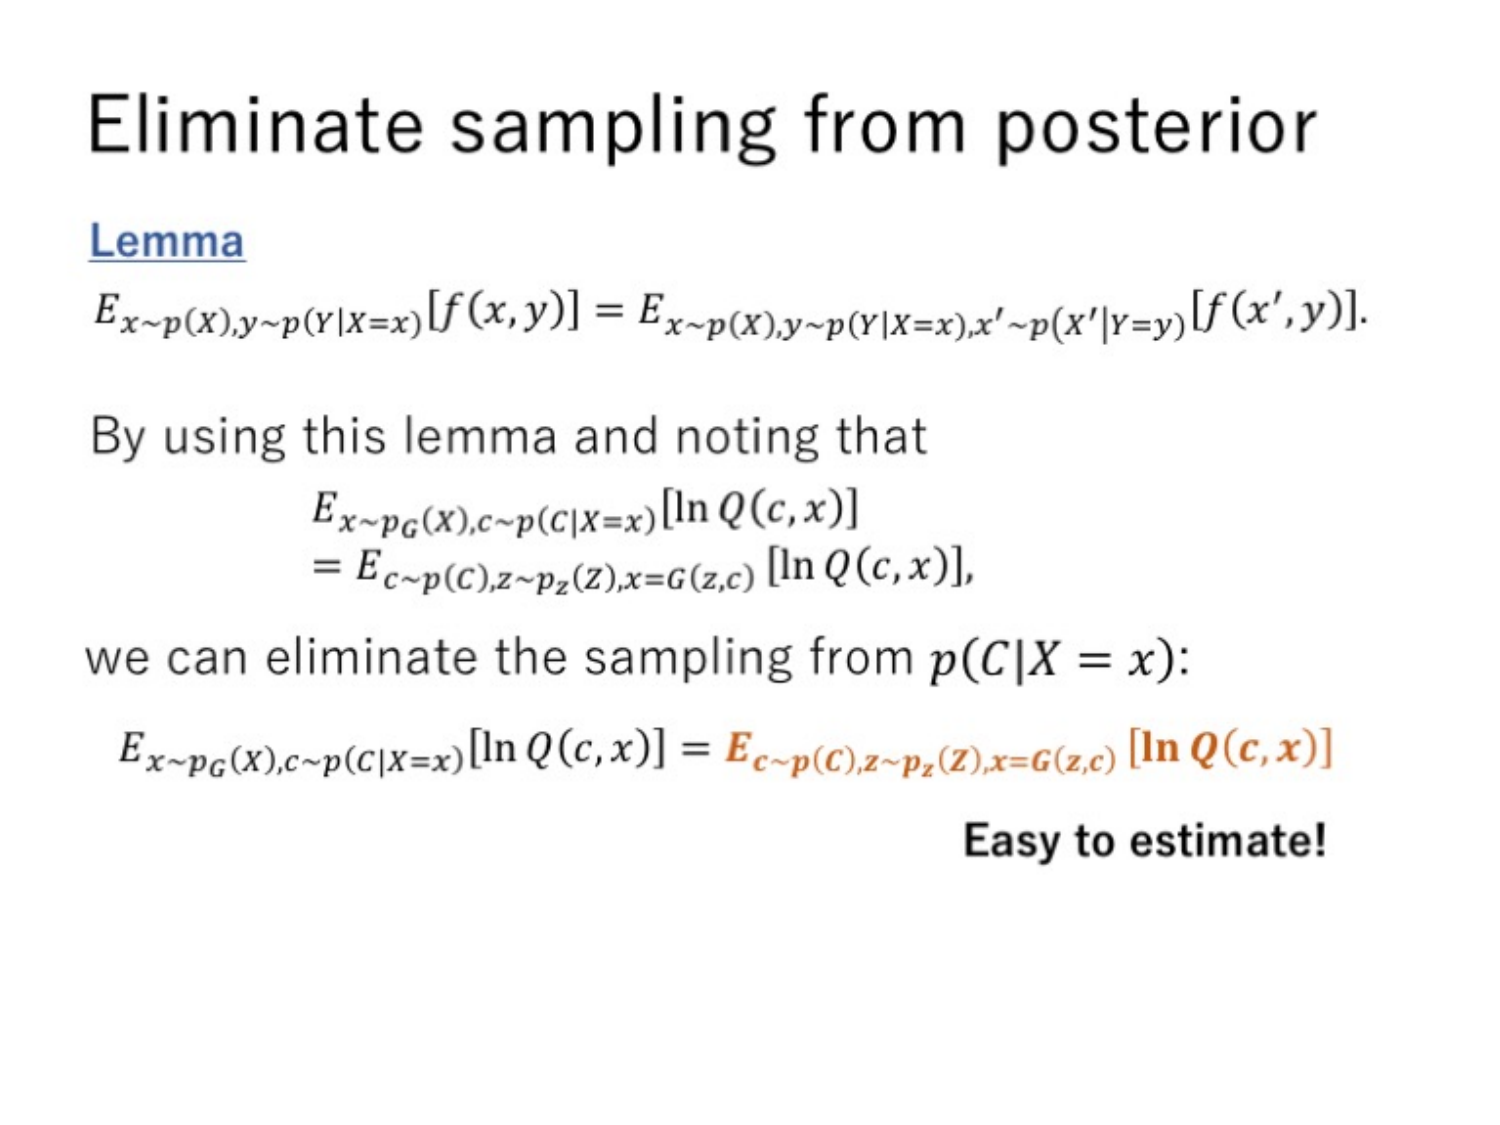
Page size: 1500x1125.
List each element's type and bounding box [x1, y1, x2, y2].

picture [37, 30, 1444, 1004]
